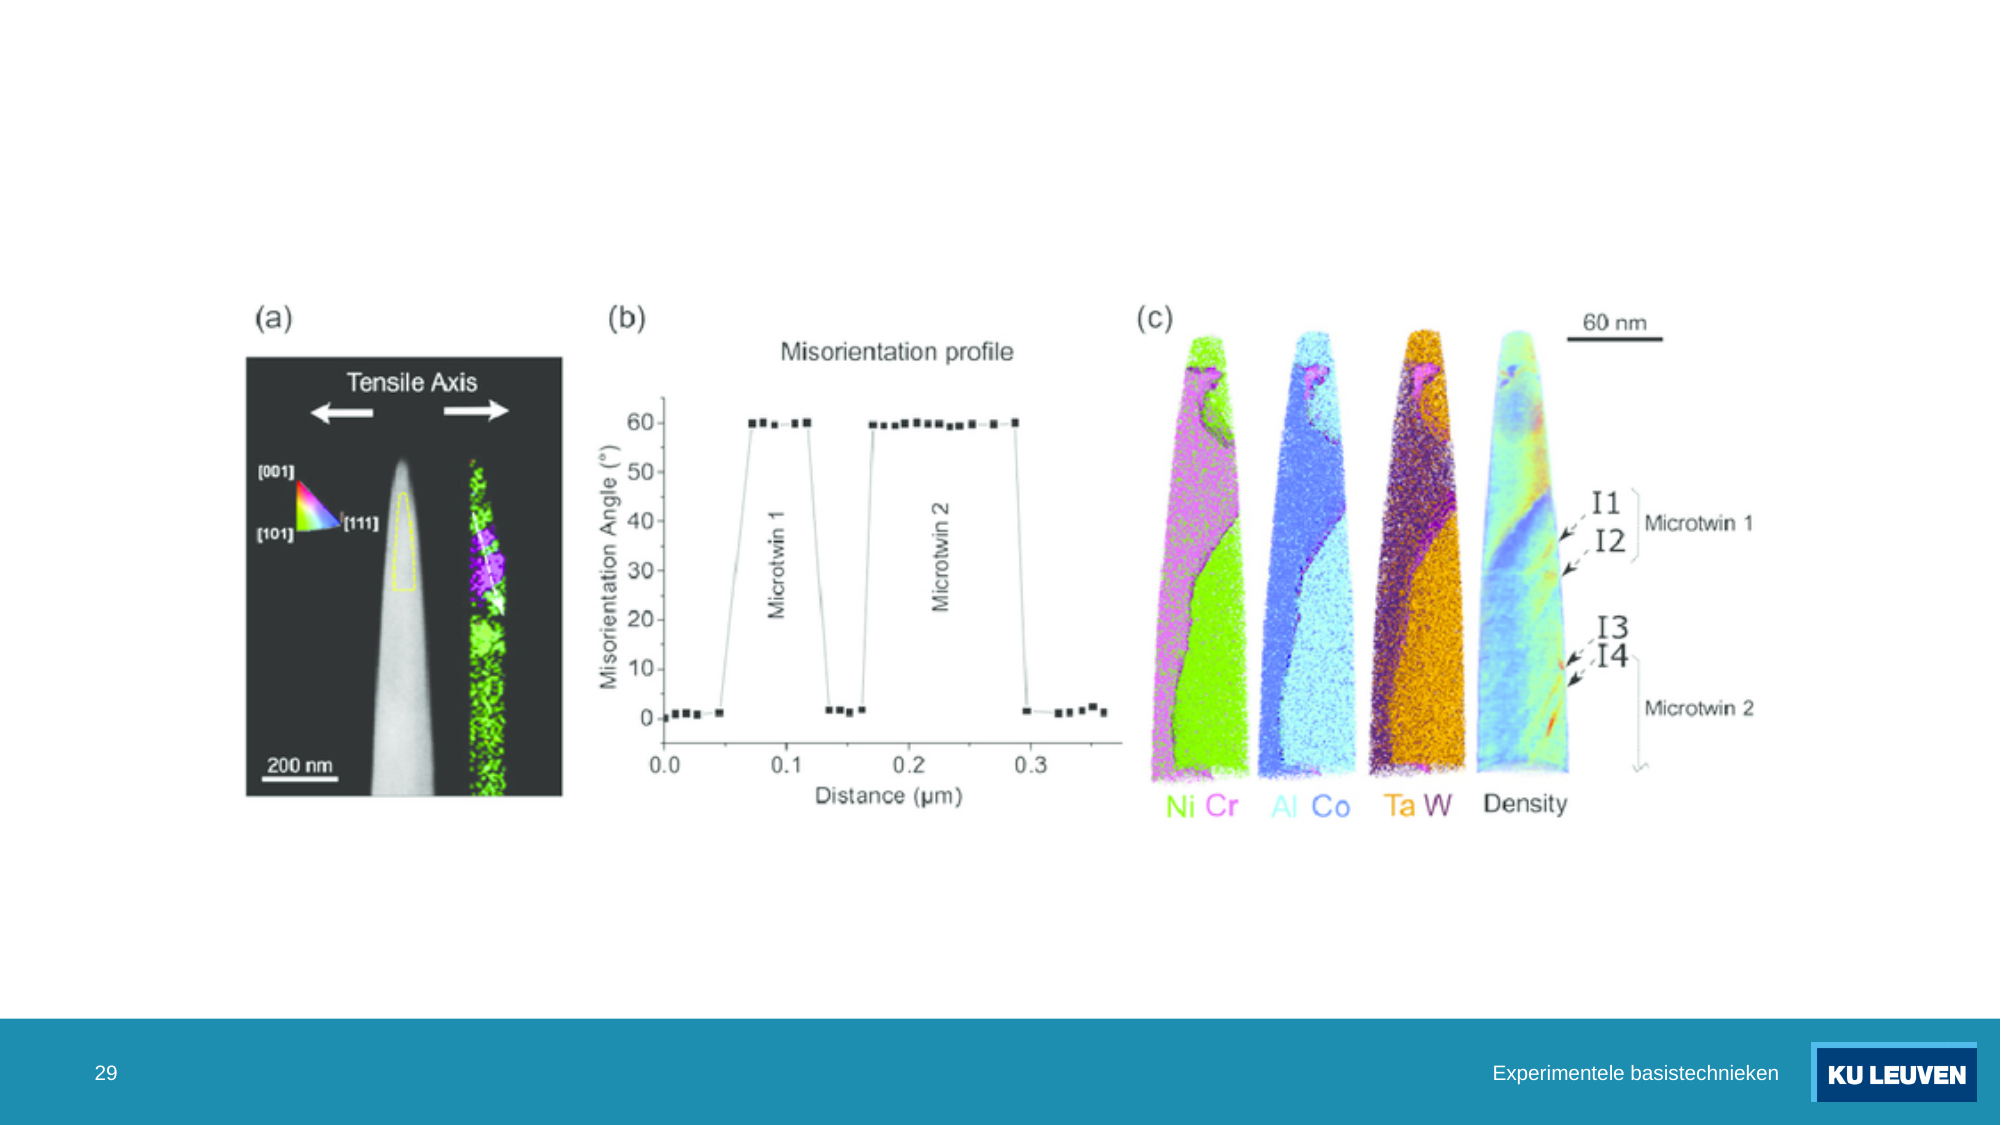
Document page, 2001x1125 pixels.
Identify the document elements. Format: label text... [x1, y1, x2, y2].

slide_number 29 [94, 1018, 201, 1125]
picture [243, 302, 1757, 823]
picture [1811, 1042, 1977, 1102]
footer Experimentele basistechnieken [989, 1018, 1809, 1125]
